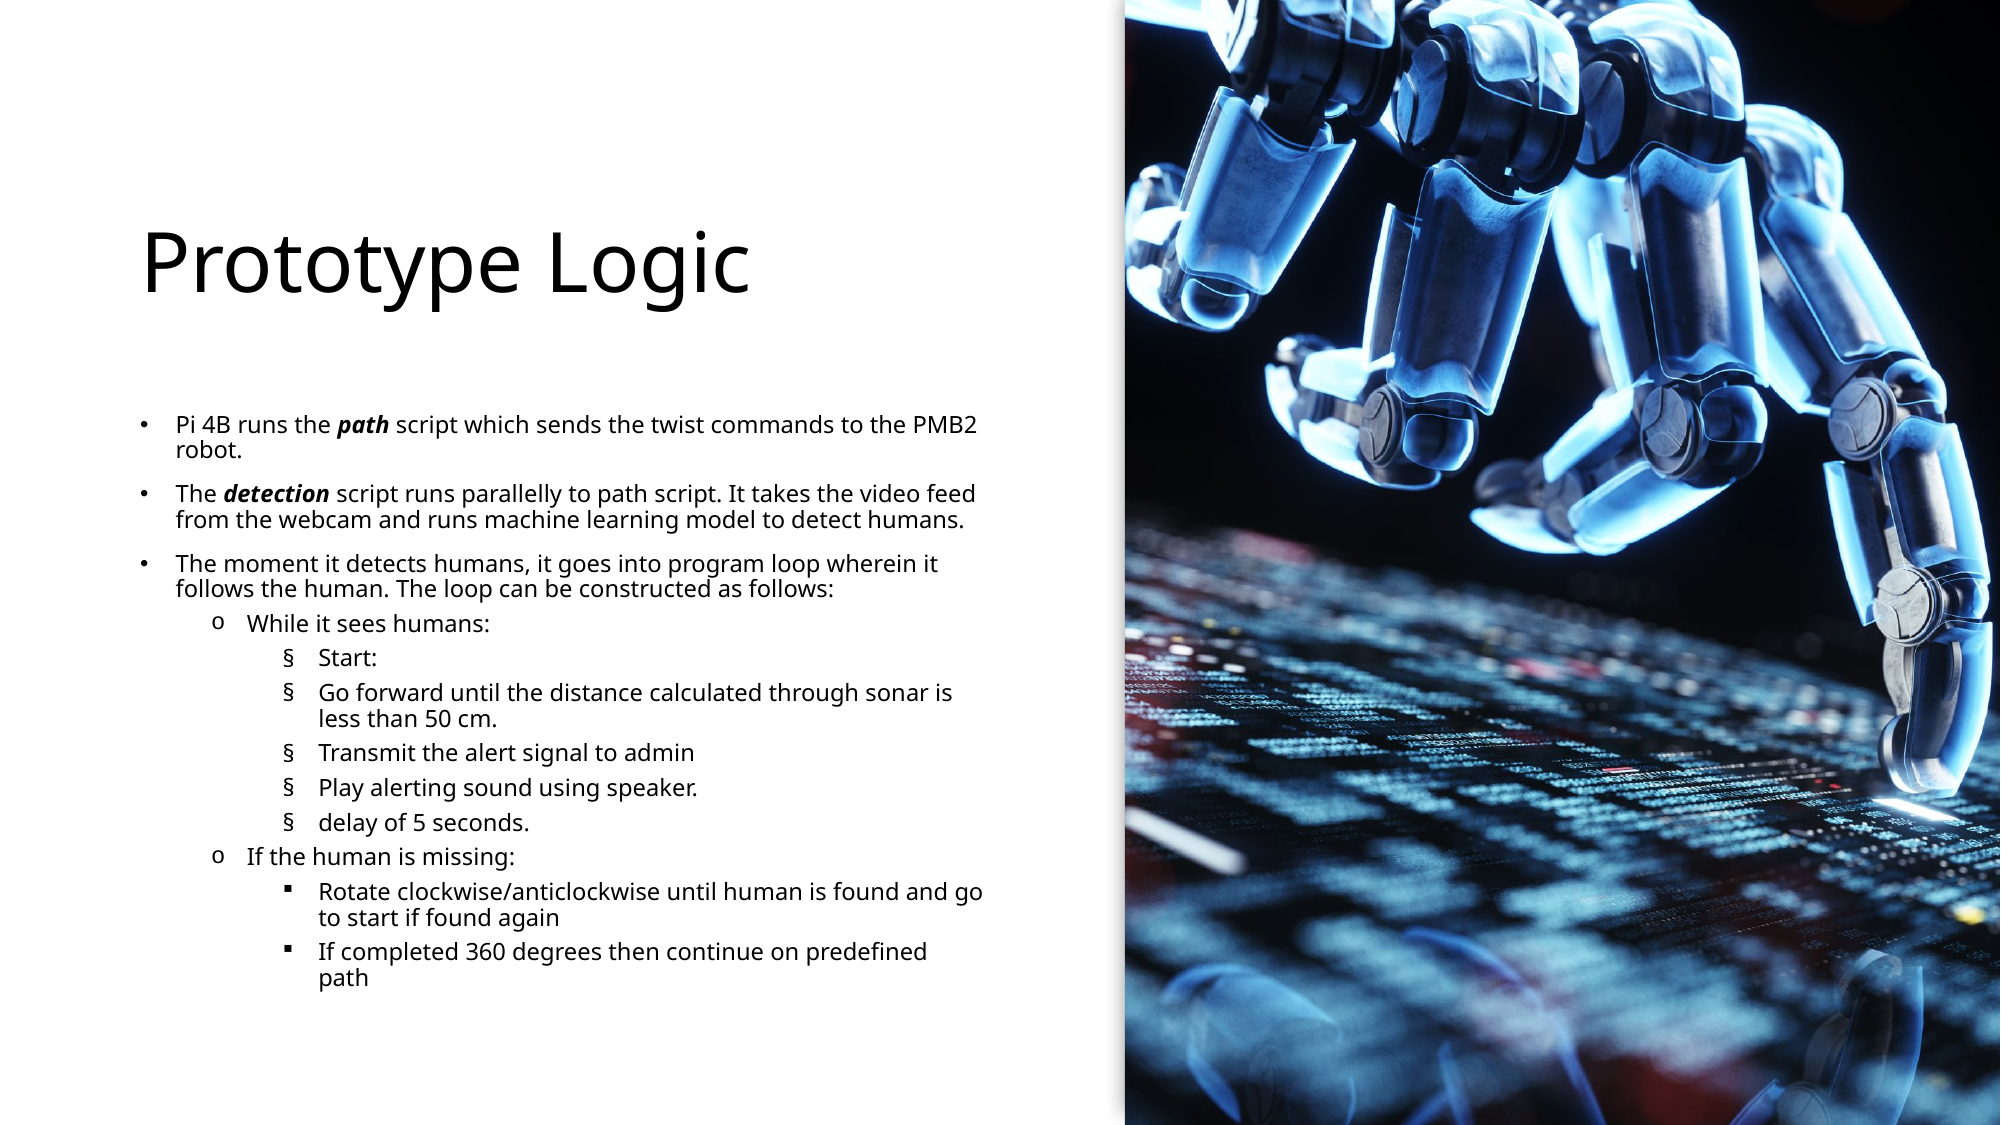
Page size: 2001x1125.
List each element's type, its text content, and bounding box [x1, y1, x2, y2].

title Prototype Logic [124, 125, 1000, 405]
text_box [0, 0, 1124, 1125]
list Pi 4B runs the path script which sends the twist commands to the PMB2 robot. The detection script runs parallelly to path script. It takes the video feed from the webcam and runs machine learning model to detect humans. The moment it detects humans, it goes into program loop wherein it follows the human. The loop can be constructed as follows: While it sees humans: Start: Go forward until the distance calculated through sonar is less than 50 cm. Transmit the alert signal to admin Play alerting sound using speaker. delay of 5 seconds. If the human is missing: Rotate clockwise/anticlockwise until human is found and go to start if found again If completed 360 degrees then continue on predefined path [124, 405, 1000, 1024]
picture [1124, 0, 2000, 1125]
